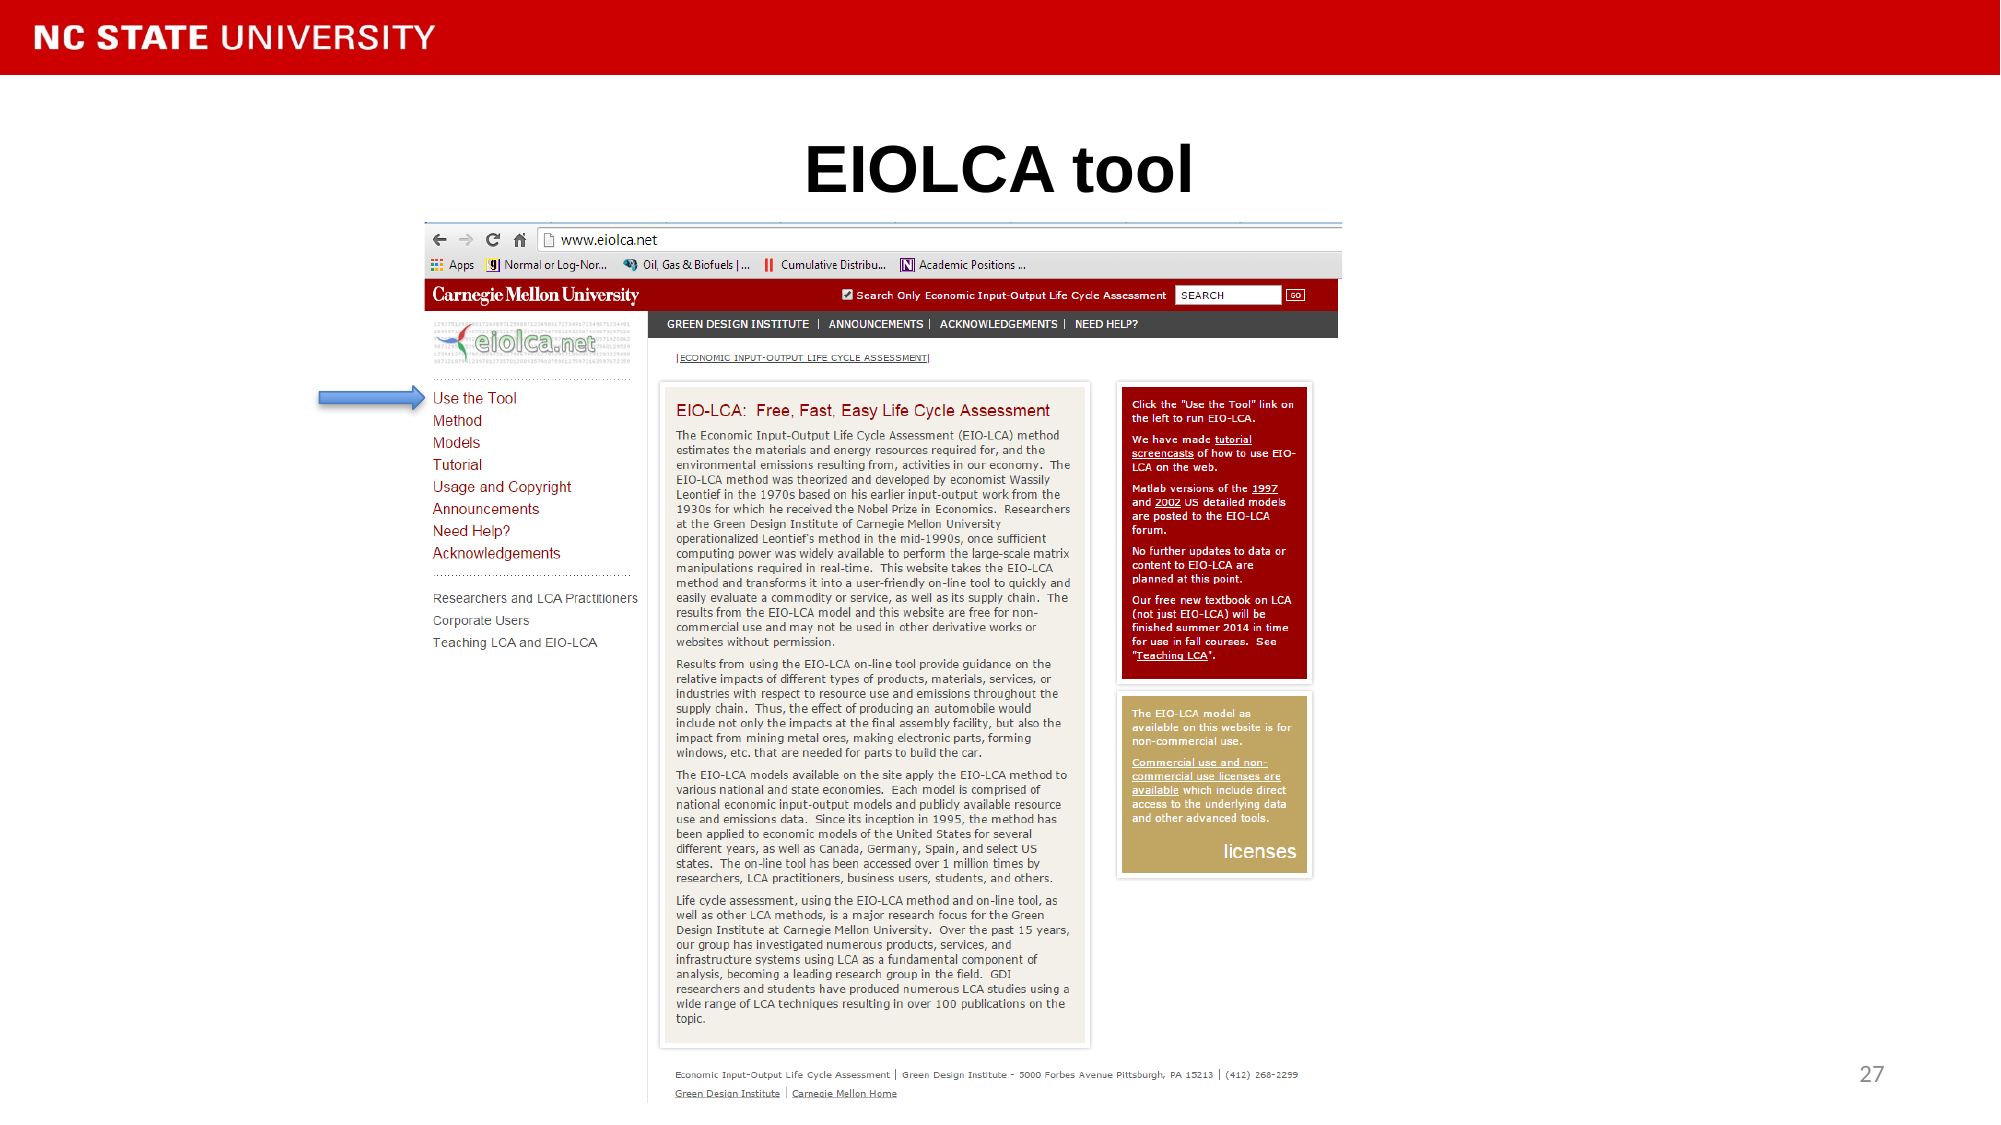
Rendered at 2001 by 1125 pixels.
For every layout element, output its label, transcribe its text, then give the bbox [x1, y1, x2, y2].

title EIOLCA tool [99, 78, 1900, 254]
picture [0, 0, 2000, 75]
text_box [318, 385, 419, 411]
slide_number 27 [1433, 1042, 1900, 1103]
picture [424, 222, 1343, 1103]
